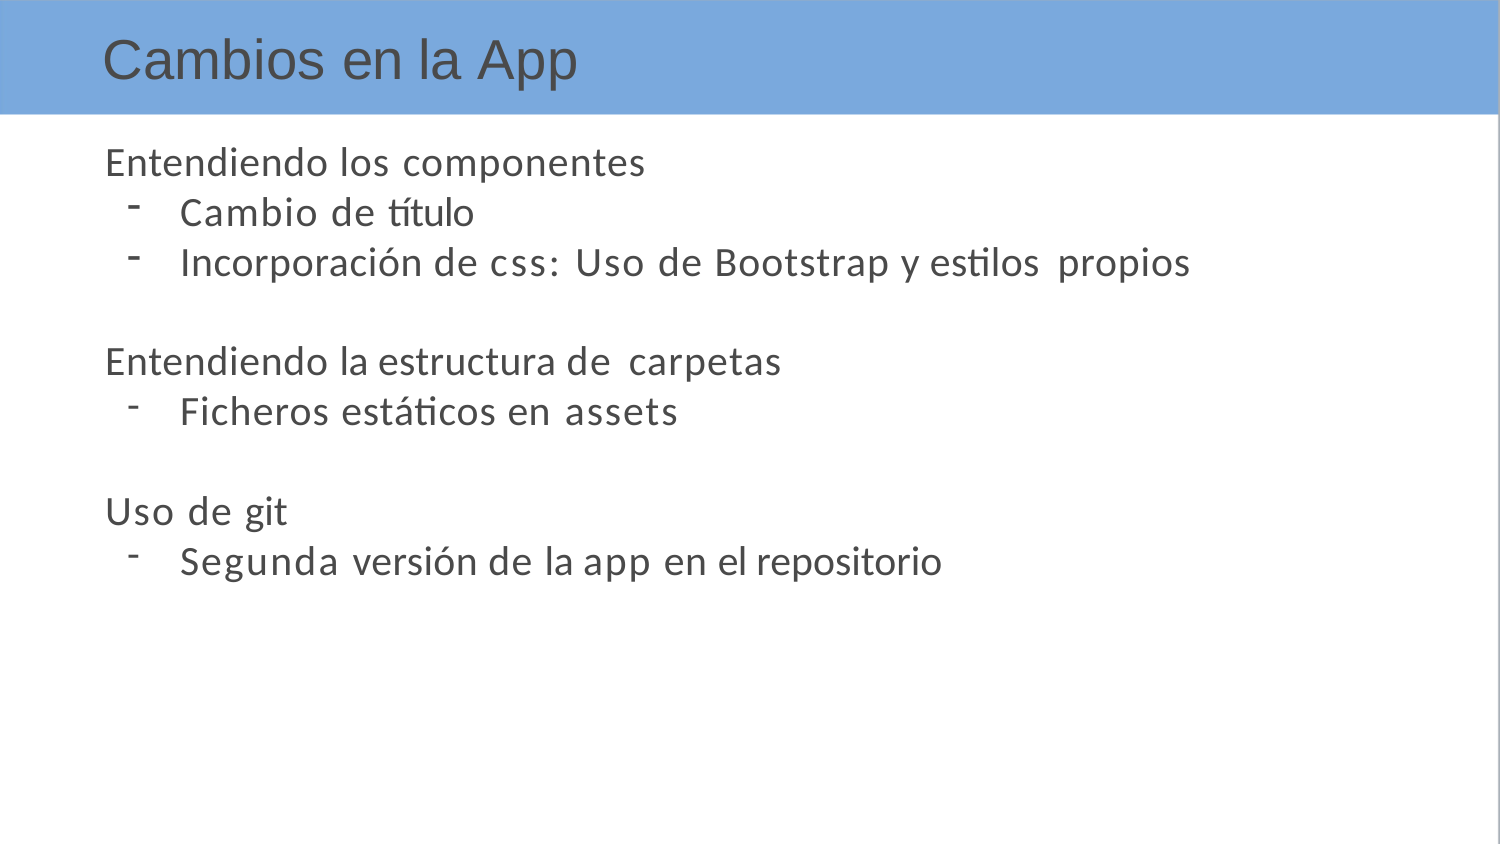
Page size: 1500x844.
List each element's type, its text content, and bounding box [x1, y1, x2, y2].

text_box Entendiendo los componentes Cambio de título Incorporación de css: Uso de Bootstrap y estilos propios Entendiendo la estructura de carpetas Ficheros estáticos en assets Uso de git Segunda versión de la app en el repositorio [102, 132, 1201, 584]
picture [0, 0, 1500, 844]
title Cambios en la App [100, 21, 584, 165]
